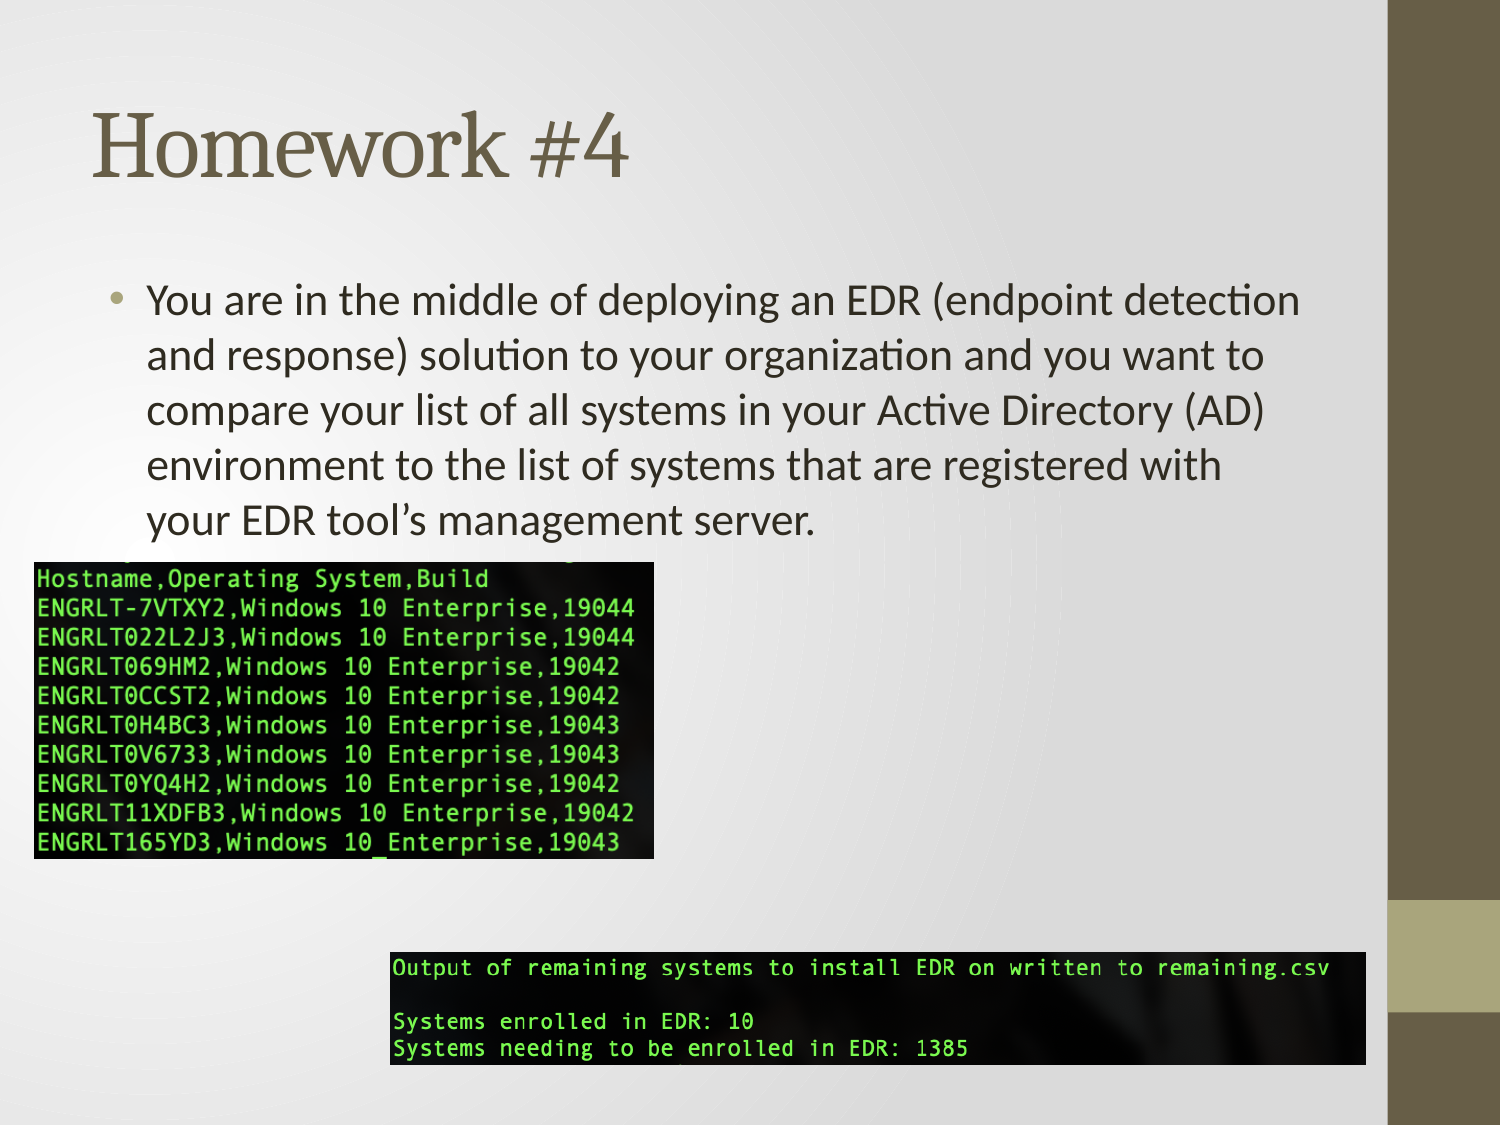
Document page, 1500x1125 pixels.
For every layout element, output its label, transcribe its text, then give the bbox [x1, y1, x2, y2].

title Homework #4 [75, 45, 1325, 233]
list You are in the middle of deploying an EDR (endpoint detection and response) solution to your organization and you want to compare your list of all systems in your Active Directory (AD) environment to the list of systems that are registered with your EDR tool’s management server. [75, 262, 1325, 1050]
picture [389, 951, 1366, 1066]
picture [34, 561, 654, 859]
